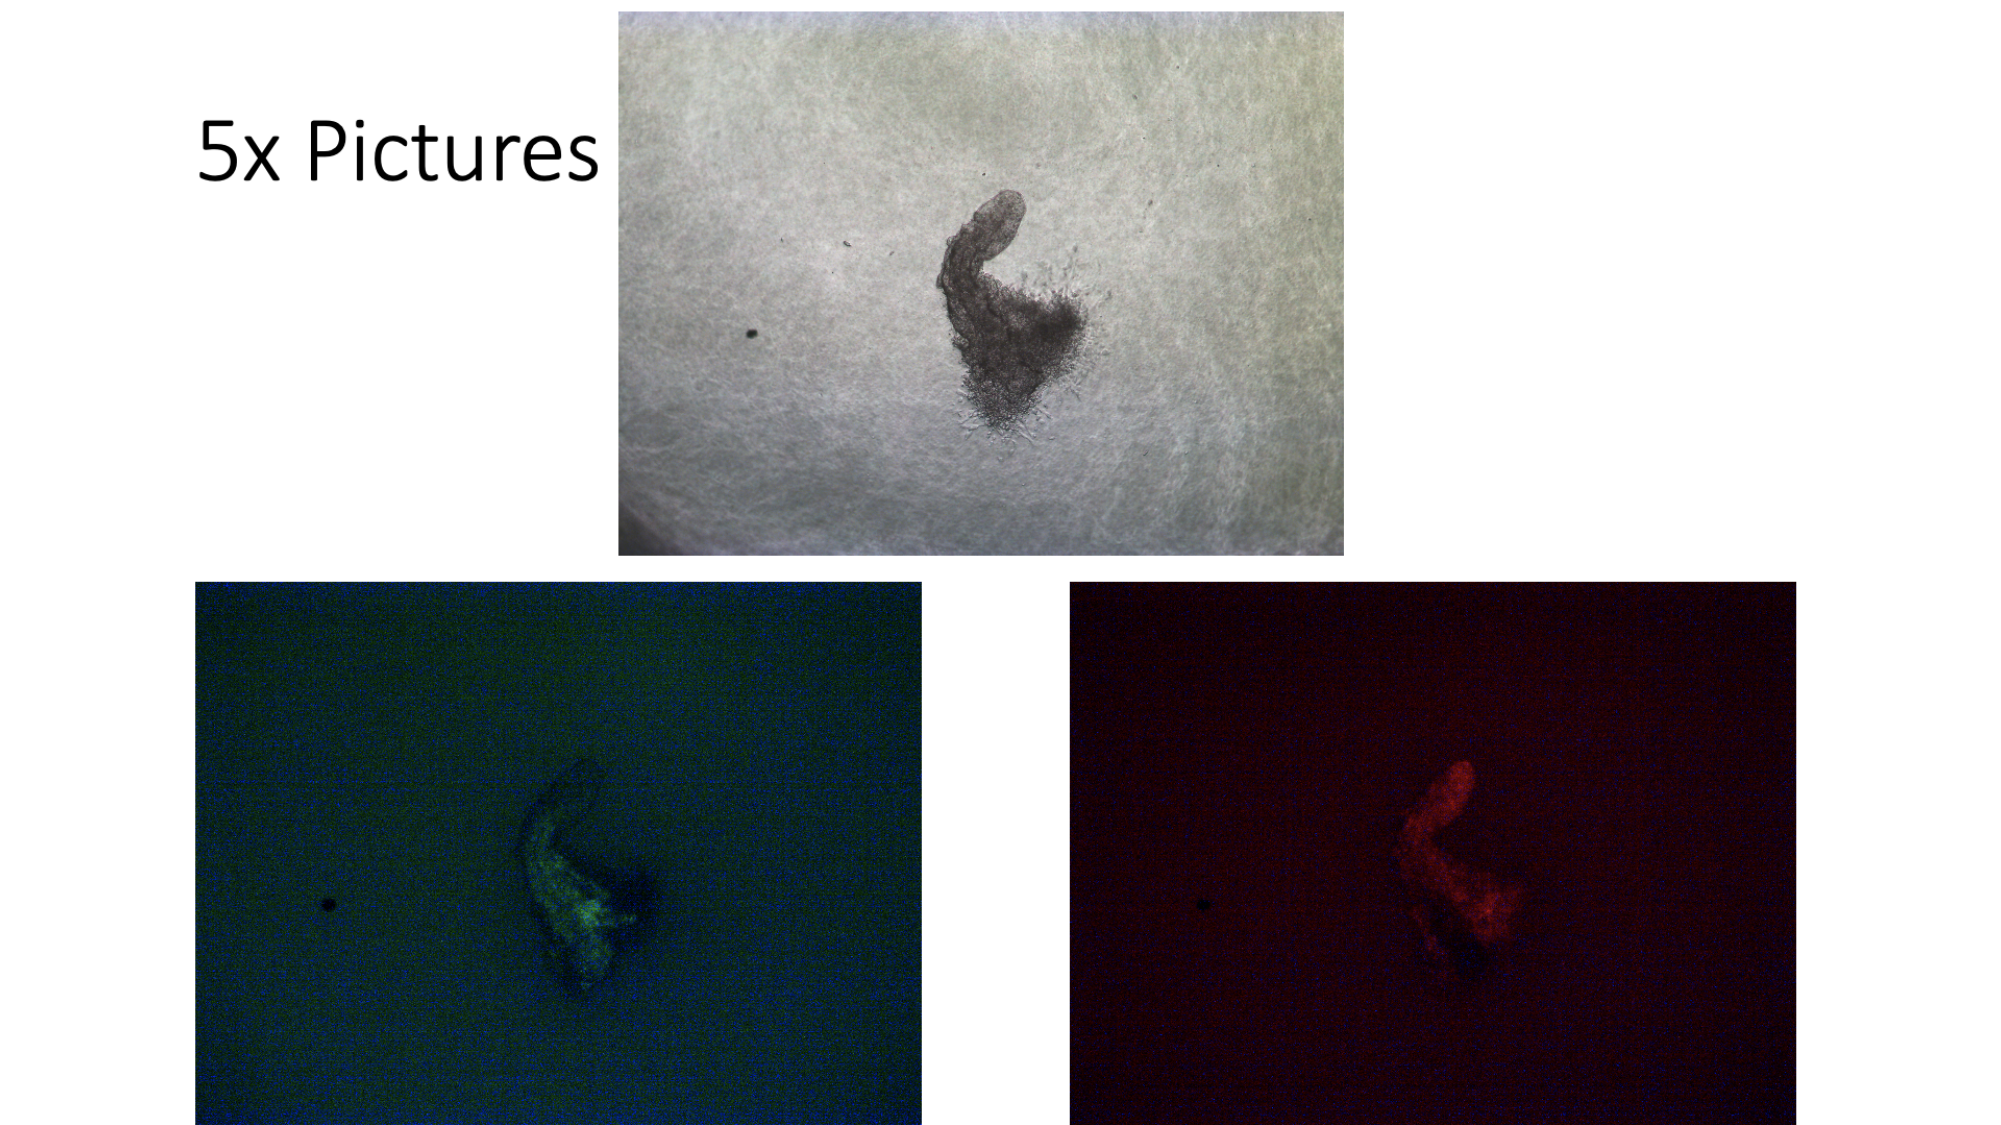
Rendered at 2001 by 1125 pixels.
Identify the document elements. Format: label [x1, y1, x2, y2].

picture [114, 0, 1863, 1125]
